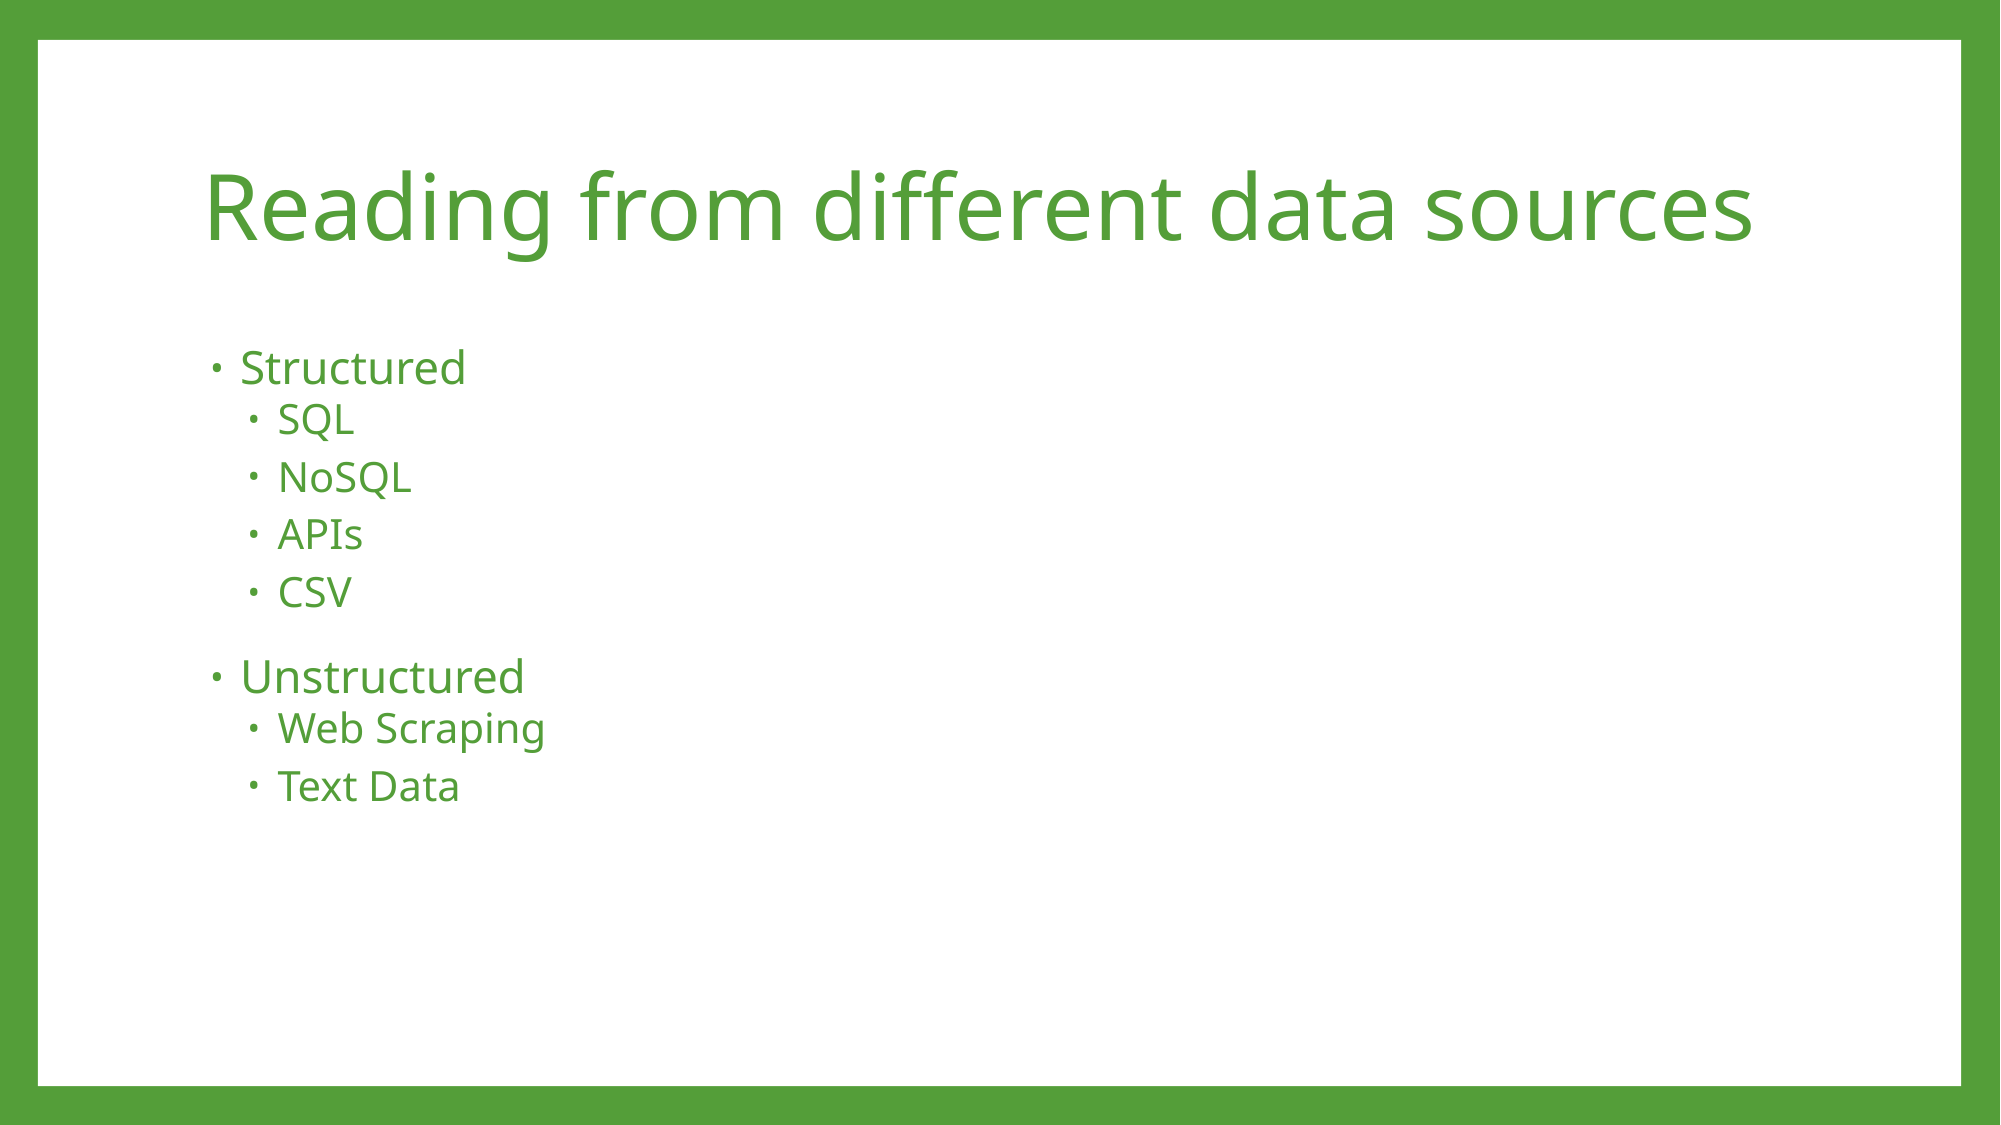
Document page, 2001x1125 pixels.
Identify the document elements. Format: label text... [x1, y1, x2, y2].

title Reading from different data sources [187, 99, 1808, 323]
list Structured SQL NoSQL APIs CSV Unstructured Web Scraping Text Data [187, 337, 1808, 1000]
